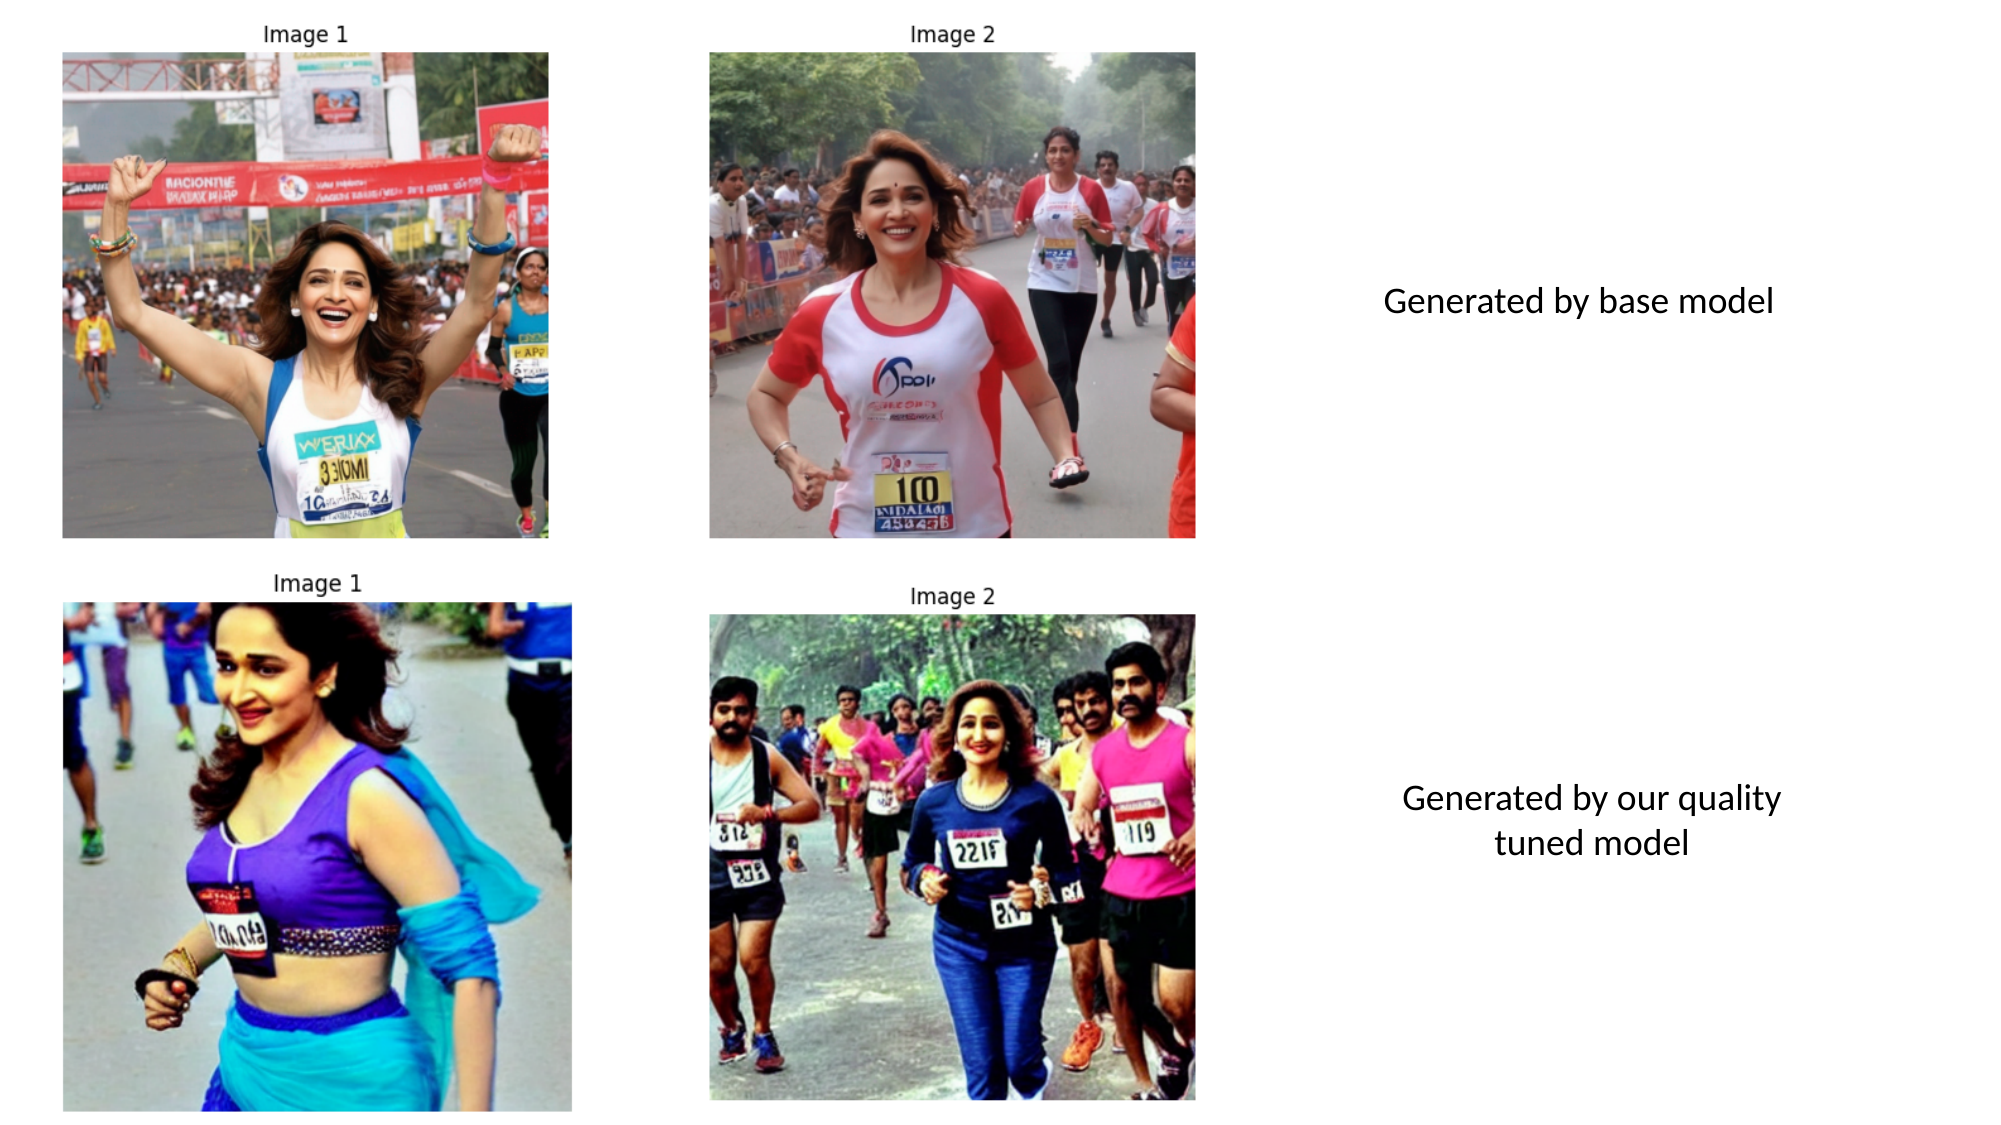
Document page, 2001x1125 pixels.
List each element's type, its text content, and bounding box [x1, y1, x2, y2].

text_box Generated by our quality tuned model [1368, 765, 1816, 871]
picture [696, 574, 1207, 1113]
picture [50, 12, 560, 551]
picture [50, 560, 584, 1125]
picture [696, 12, 1207, 551]
text_box Generated by base model [1368, 268, 1816, 329]
